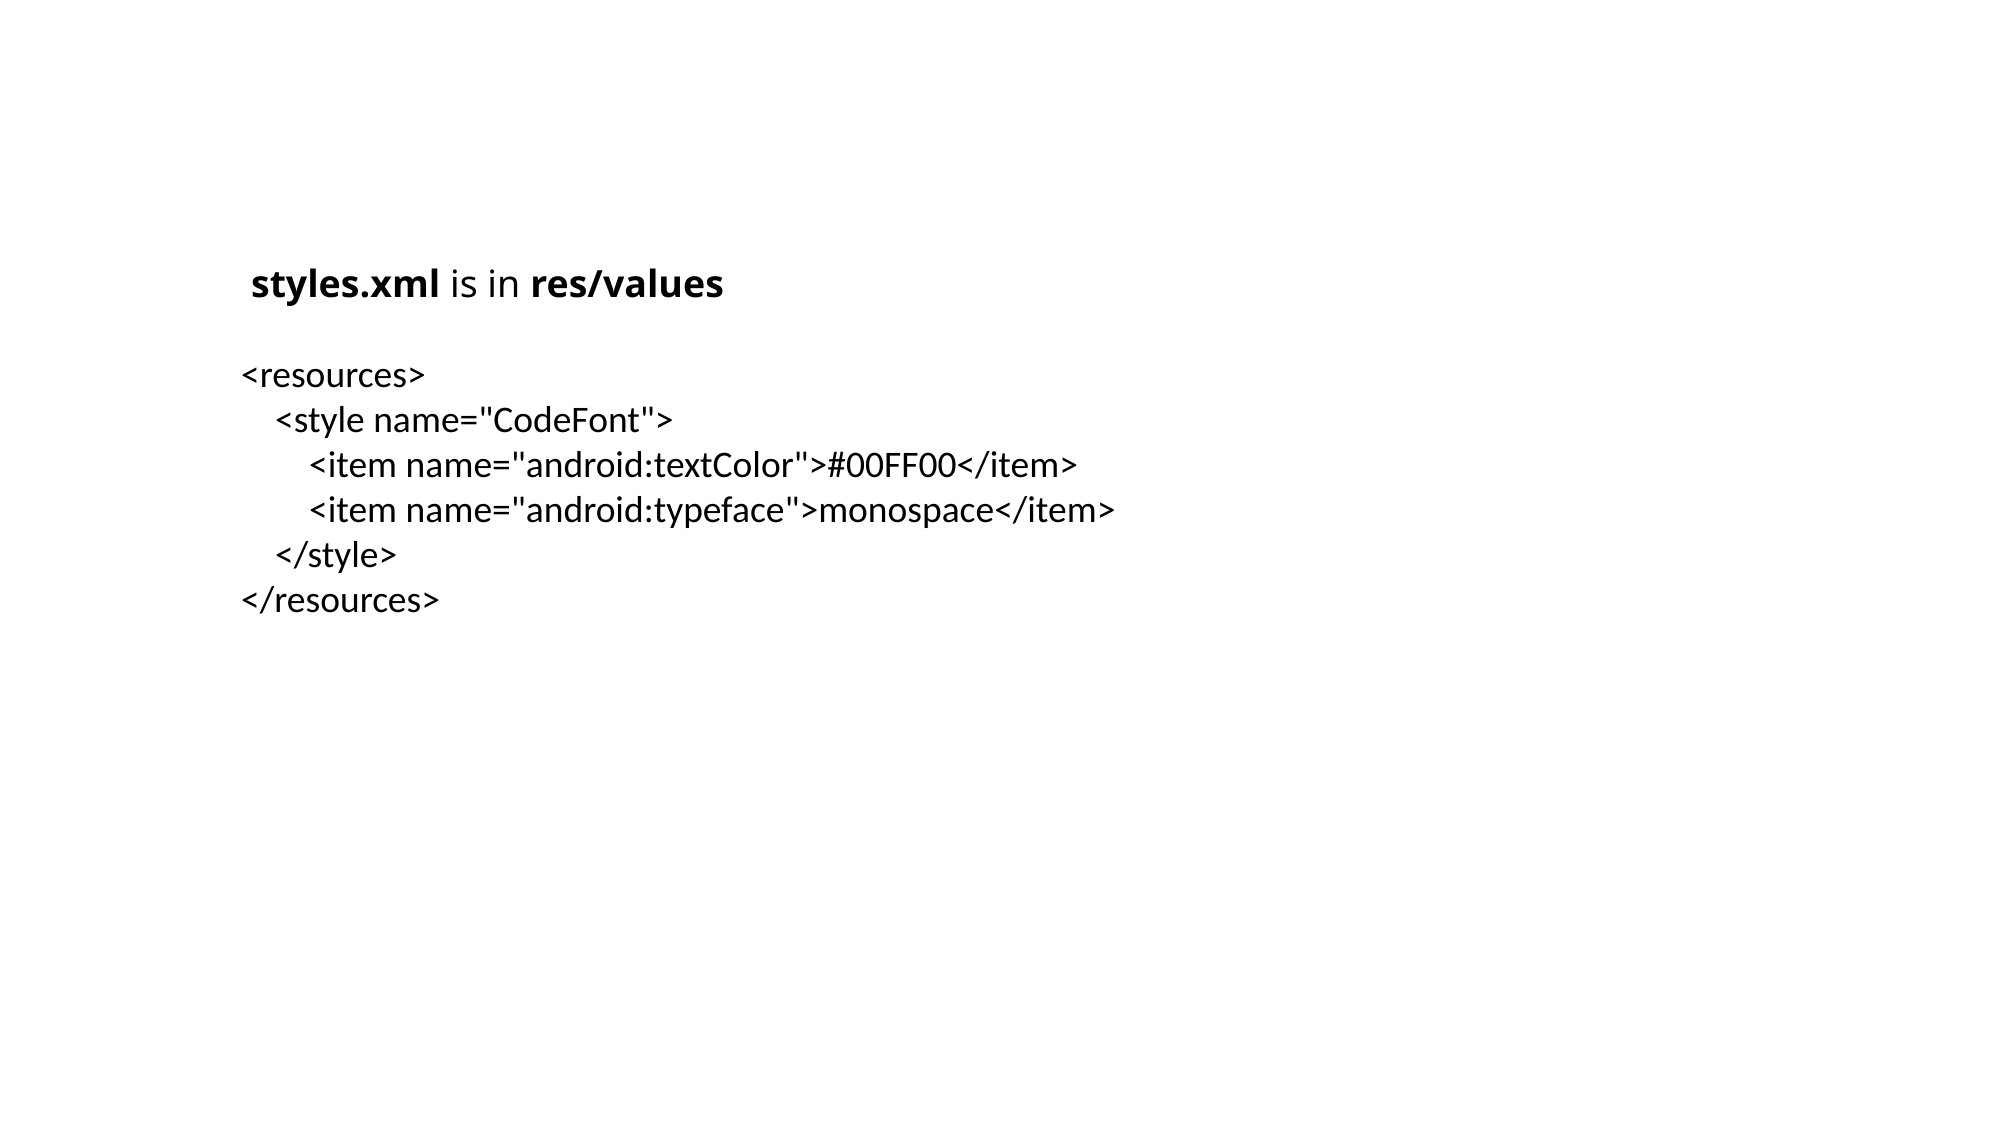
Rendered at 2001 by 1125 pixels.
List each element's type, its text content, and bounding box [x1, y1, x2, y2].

text_box styles.xml is in res/values <resources> <style name="CodeFont"> <item name="android:textColor">#00FF00</item> <item name="android:typeface">monospace</item> </style> </resources> [226, 252, 1227, 718]
